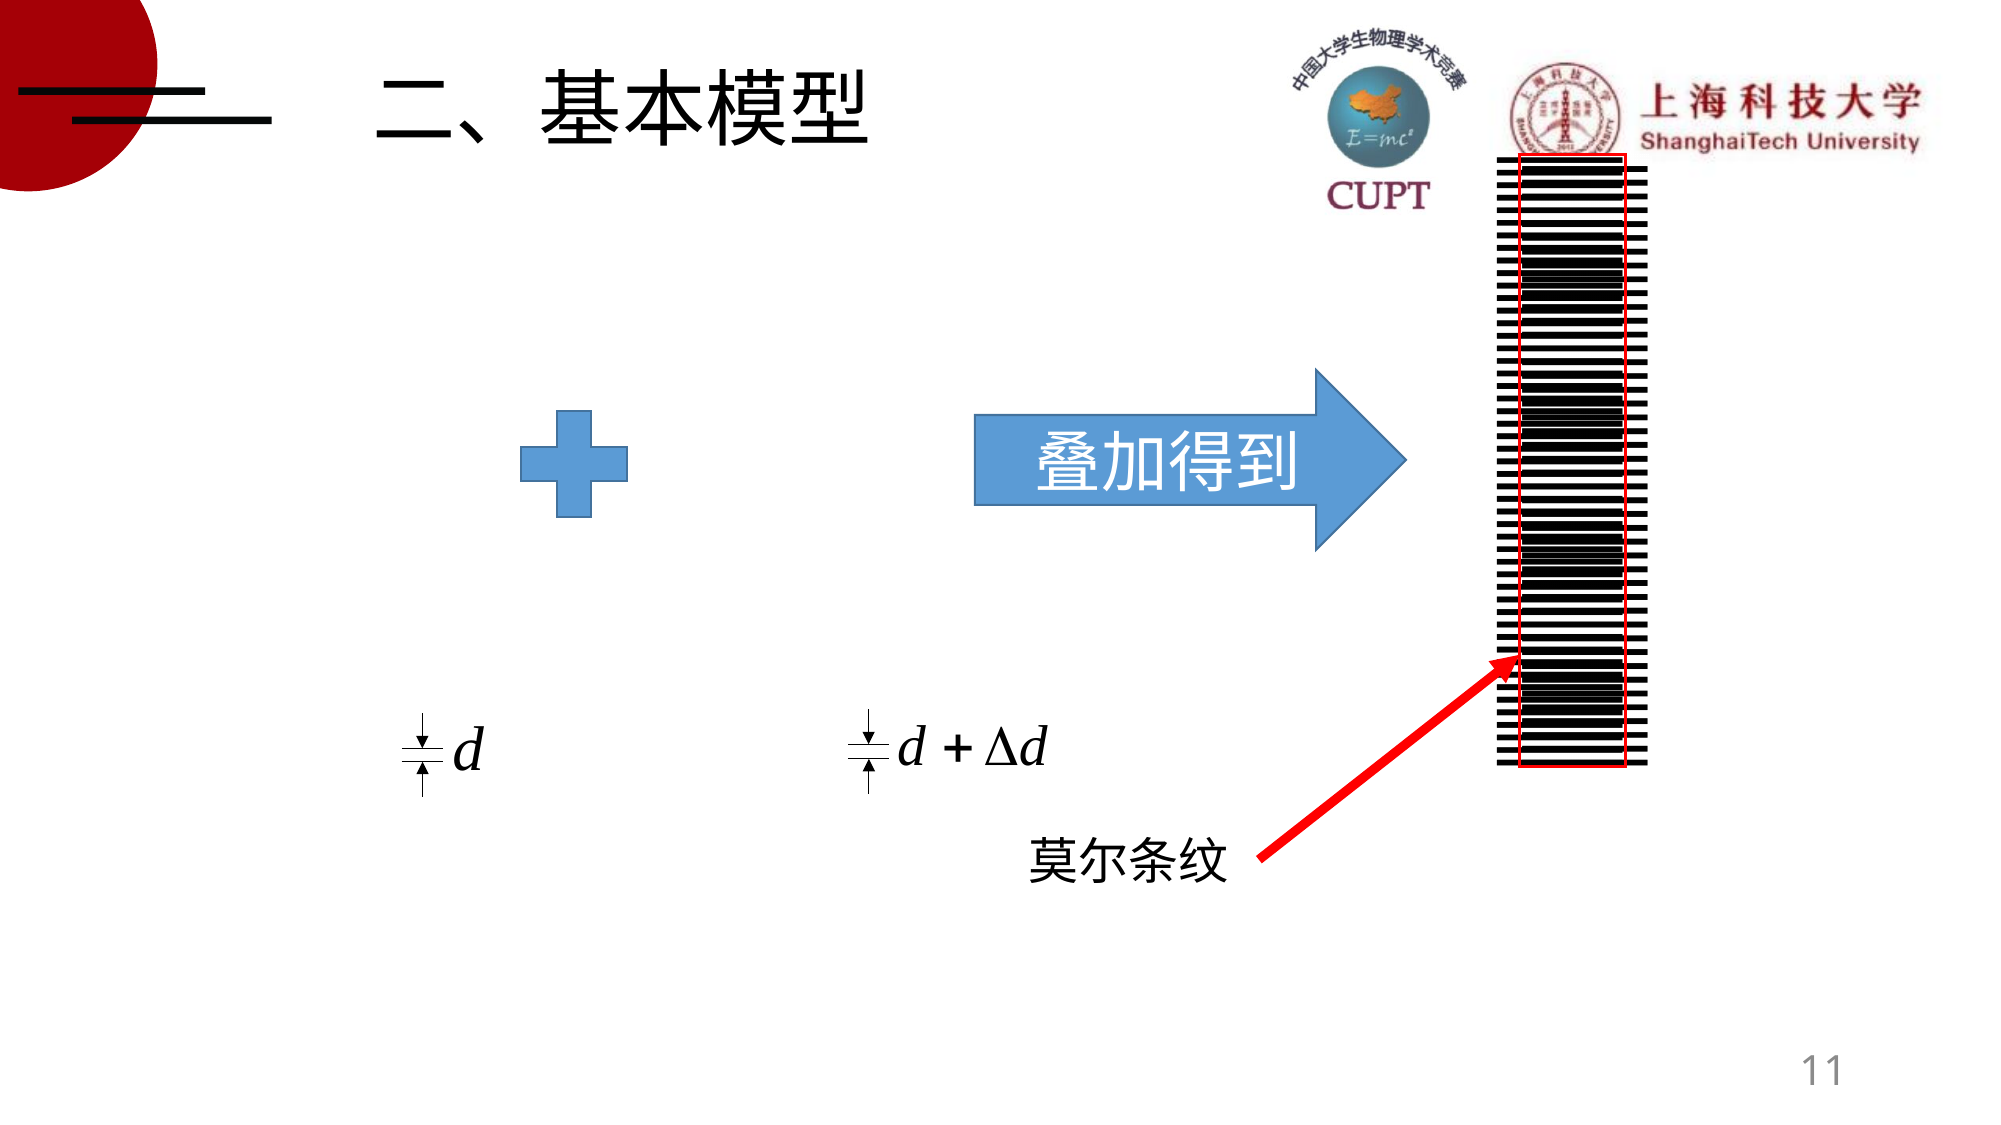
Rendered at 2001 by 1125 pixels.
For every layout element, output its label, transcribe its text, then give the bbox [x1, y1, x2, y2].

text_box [717, 159, 1062, 794]
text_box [1258, 654, 1520, 860]
text_box [520, 410, 628, 518]
text_box 莫尔条纹 [1013, 821, 1245, 897]
slide_number 11 [1412, 1042, 1863, 1103]
text_box [72, 116, 205, 125]
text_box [271, 154, 501, 797]
text_box 二、基本模型 [205, 48, 1039, 164]
text_box [0, 0, 158, 192]
text_box [18, 87, 205, 95]
text_box 叠加得到 [1062, 367, 1408, 553]
picture [1274, 0, 2000, 767]
